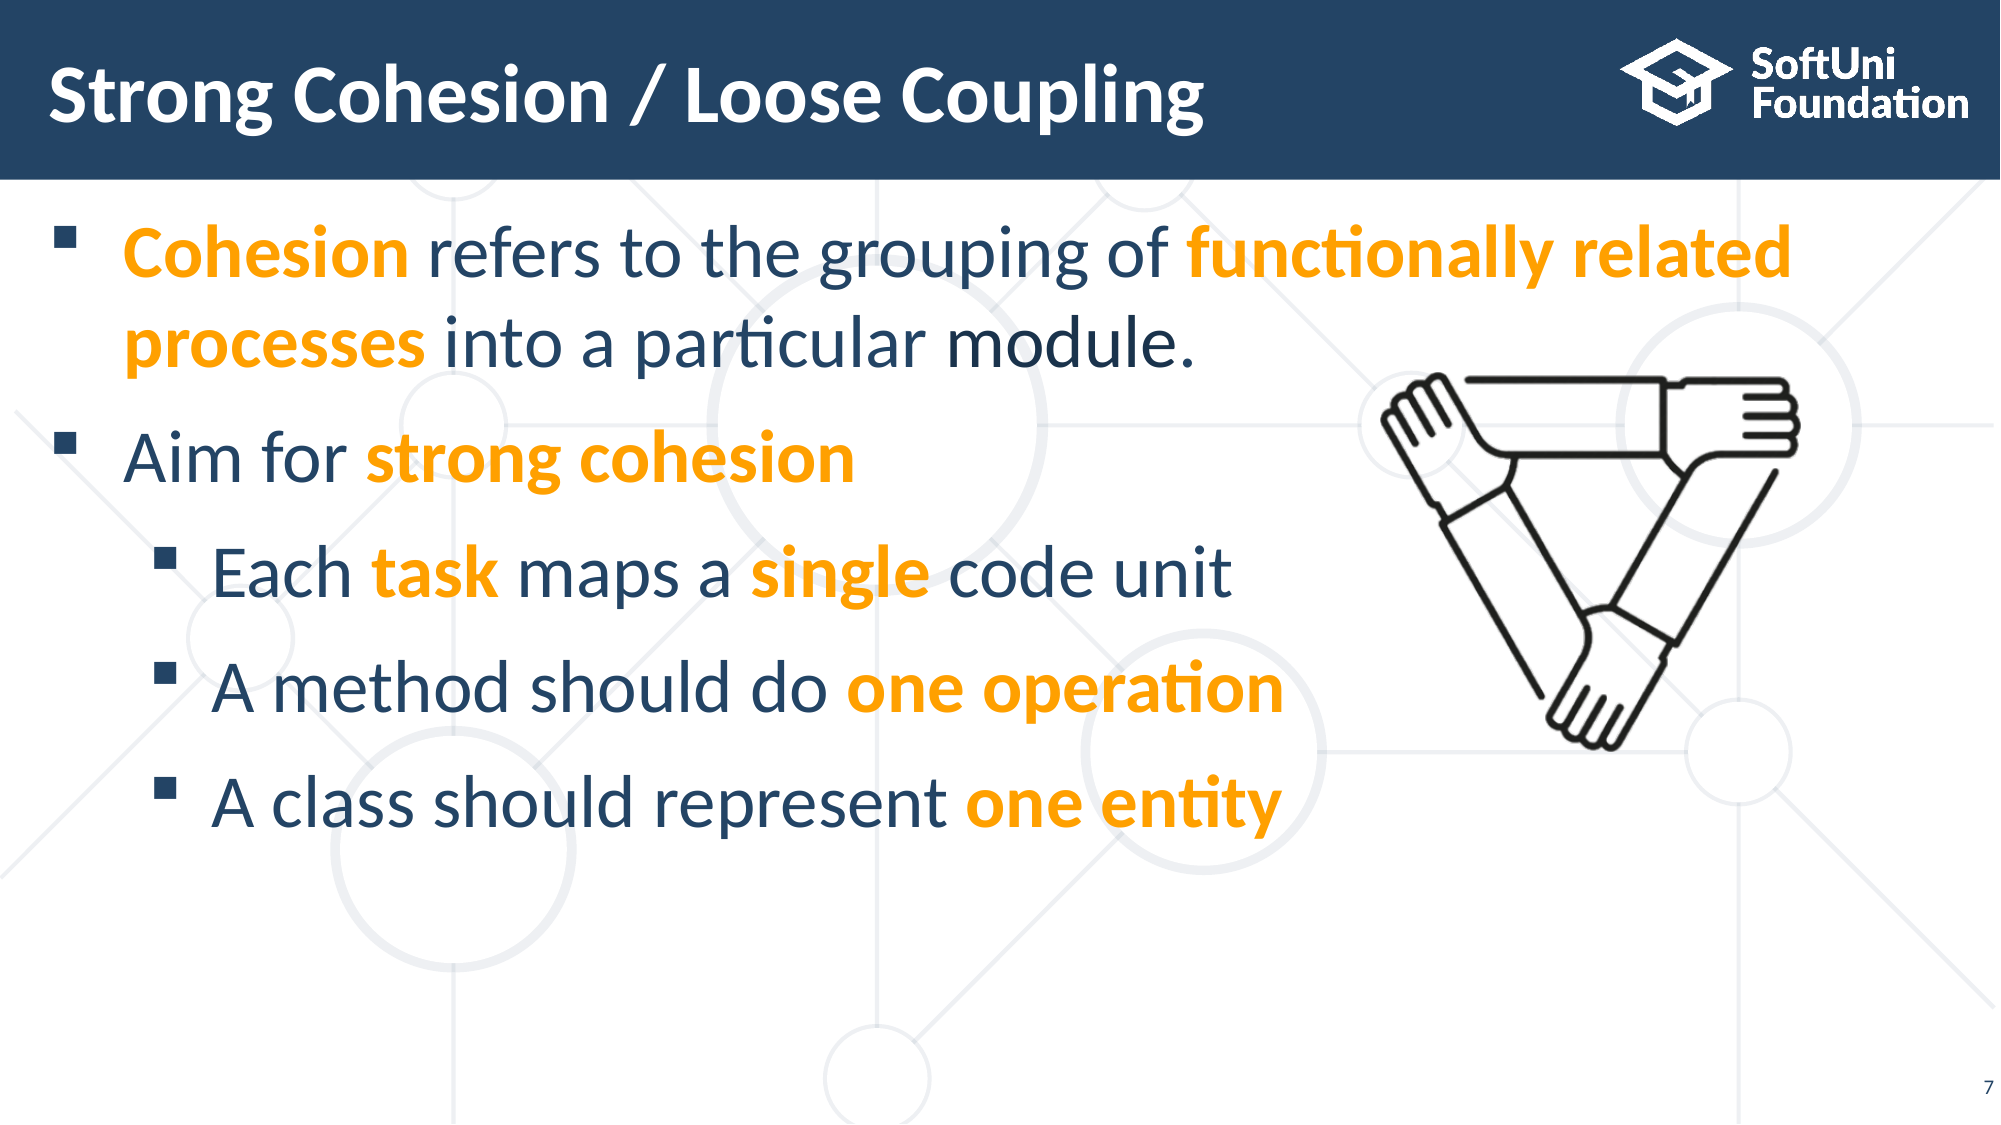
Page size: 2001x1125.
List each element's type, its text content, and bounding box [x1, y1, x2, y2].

title Strong Cohesion / Loose Coupling [31, 16, 1591, 162]
picture [1619, 38, 1968, 126]
list Cohesion refers to the grouping of functionally related processes into a particular module. Aim for strong cohesion Each task maps a single code unit A method should do one operation A class should represent one entity [31, 196, 1970, 1050]
picture [1379, 371, 1803, 754]
slide_number 7 [1929, 1070, 2000, 1103]
